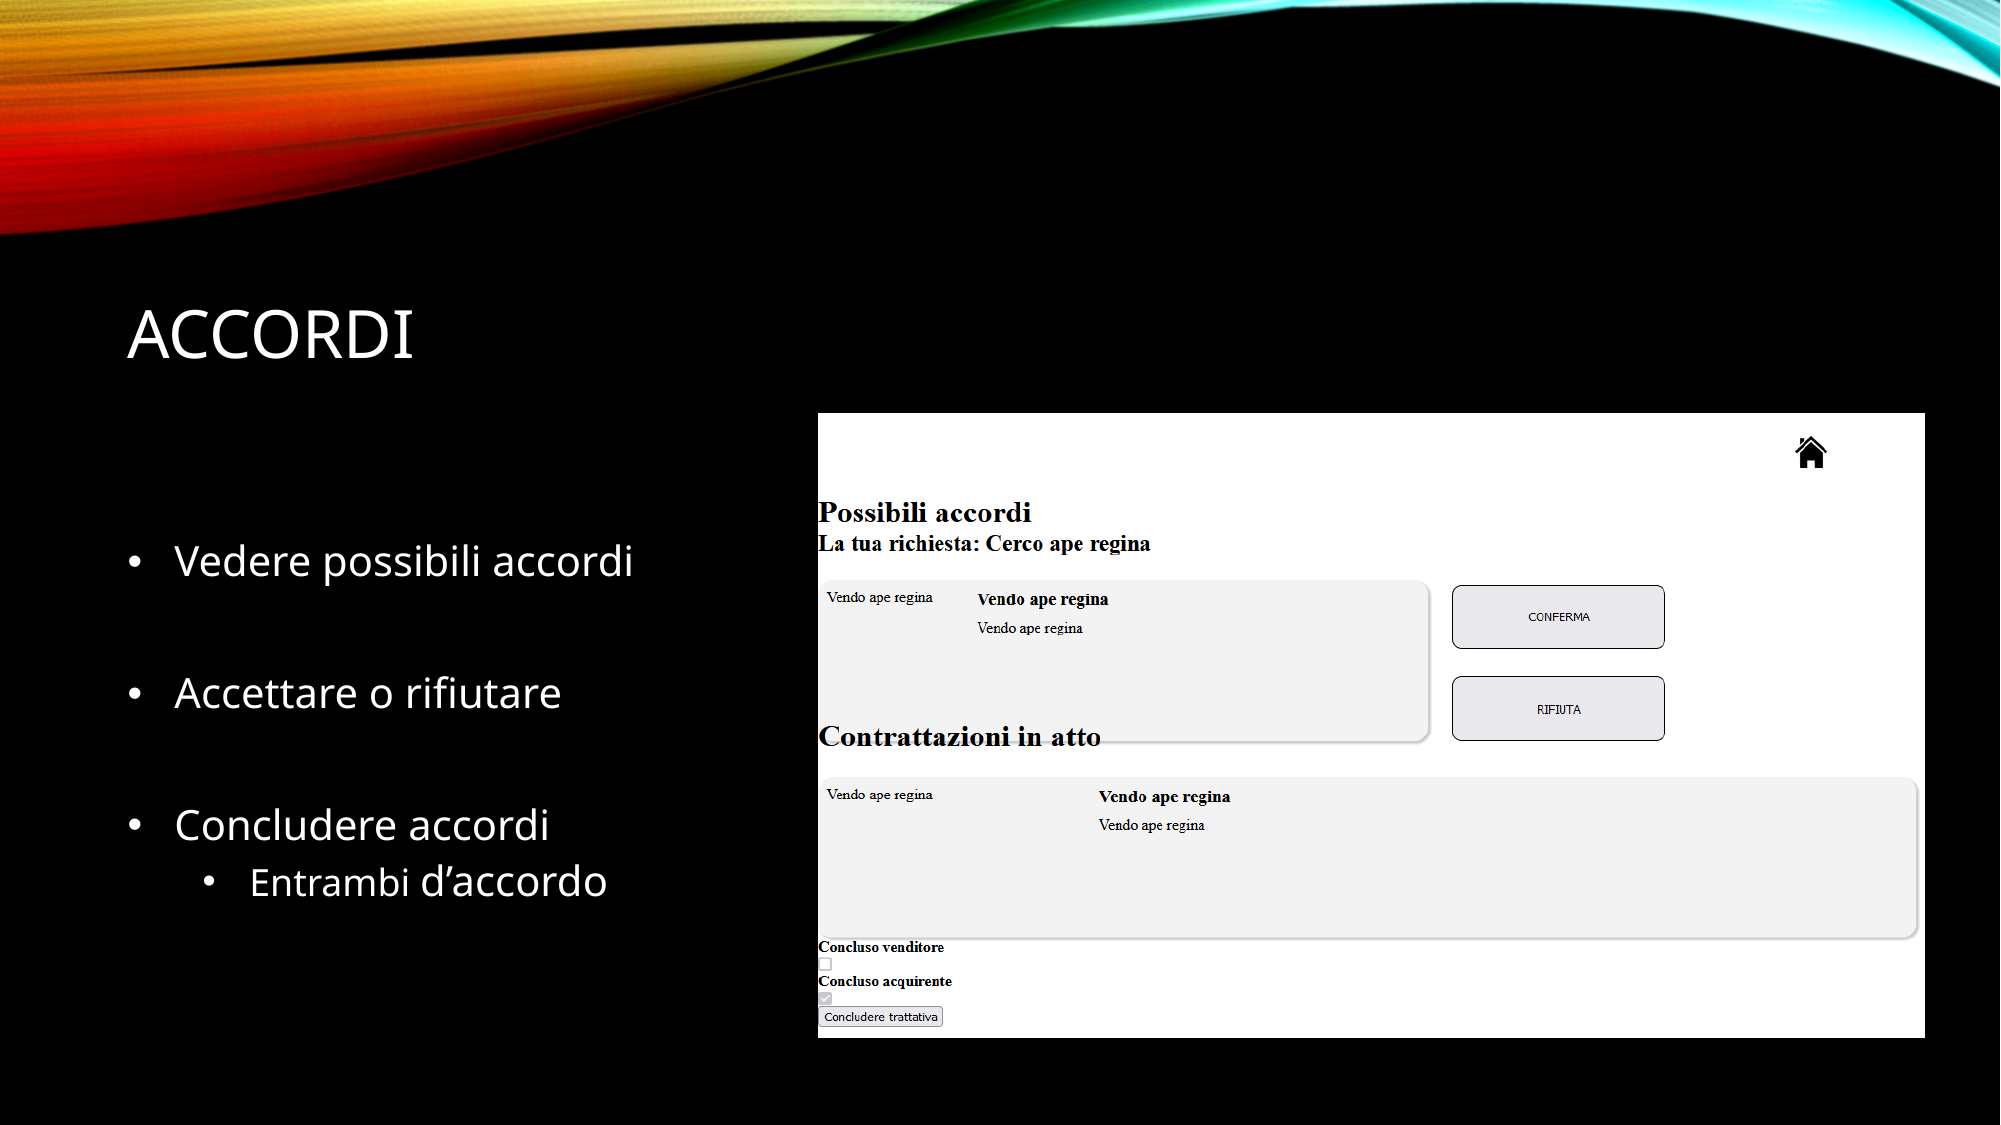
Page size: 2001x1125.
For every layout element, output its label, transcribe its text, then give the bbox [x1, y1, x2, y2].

list Vedere possibili accordi Accettare o rifiutare Concludere accordi Entrambi d’accordo [112, 533, 788, 938]
picture [0, 0, 2000, 237]
title accordi [112, 270, 788, 381]
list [818, 413, 1925, 1039]
